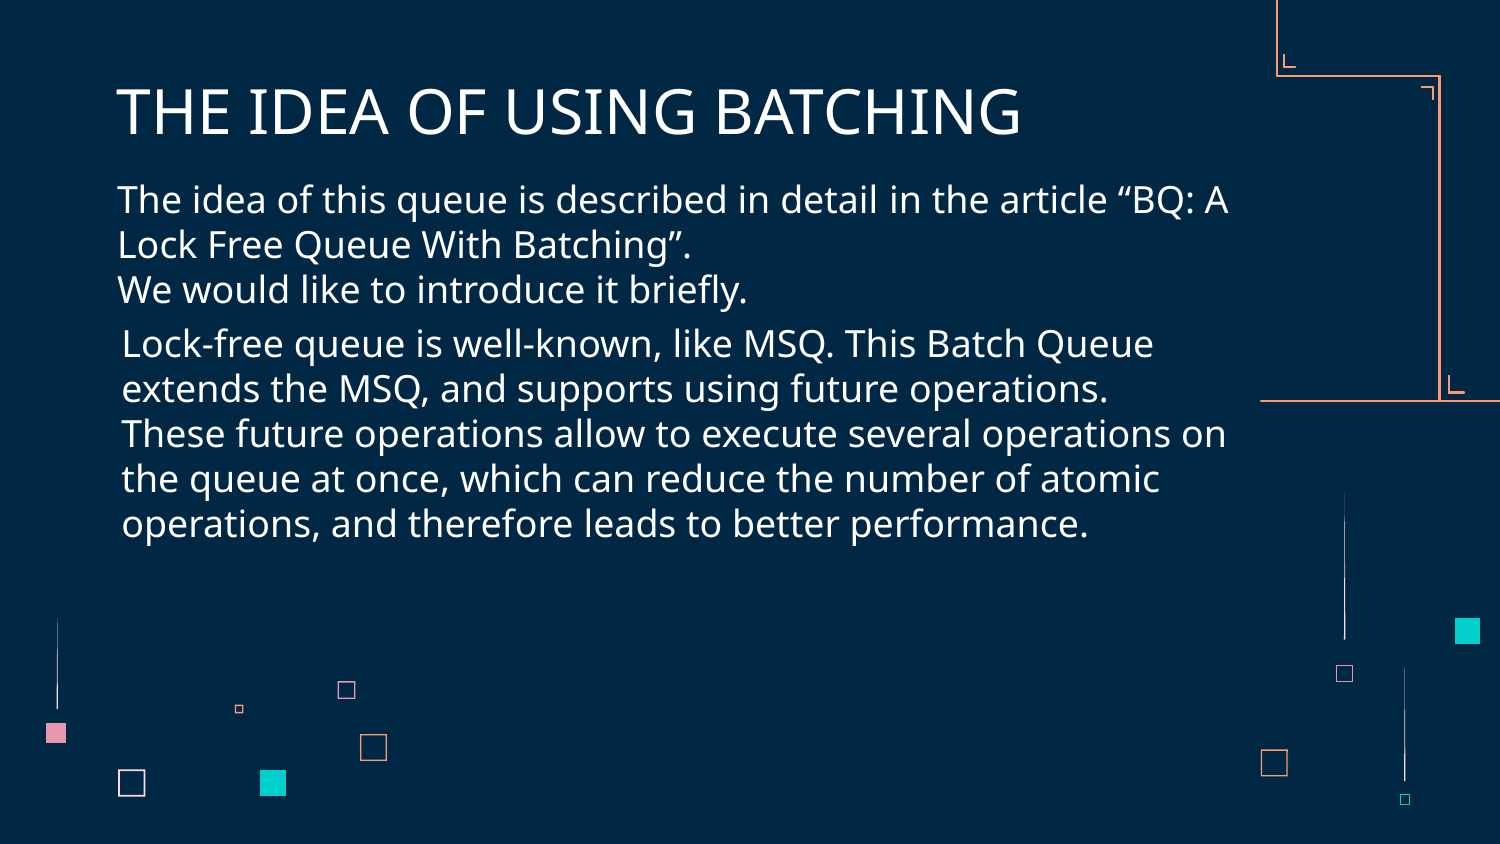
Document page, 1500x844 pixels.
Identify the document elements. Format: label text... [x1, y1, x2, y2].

title THE IDEA OF USING BATCHING [101, 67, 1250, 163]
list The idea of this queue is described in detail in the article “BQ: A Lock Free Queue With Batching”. We would like to introduce it briefly. [102, 160, 1255, 320]
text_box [1260, 0, 1500, 402]
text_box Lock-free queue is well-known, like MSQ. This Batch Queue extends the MSQ, and supports using future operations. These future operations allow to execute several operations on the queue at once, which can reduce the number of atomic operations, and therefore leads to better performance. [106, 304, 1281, 464]
